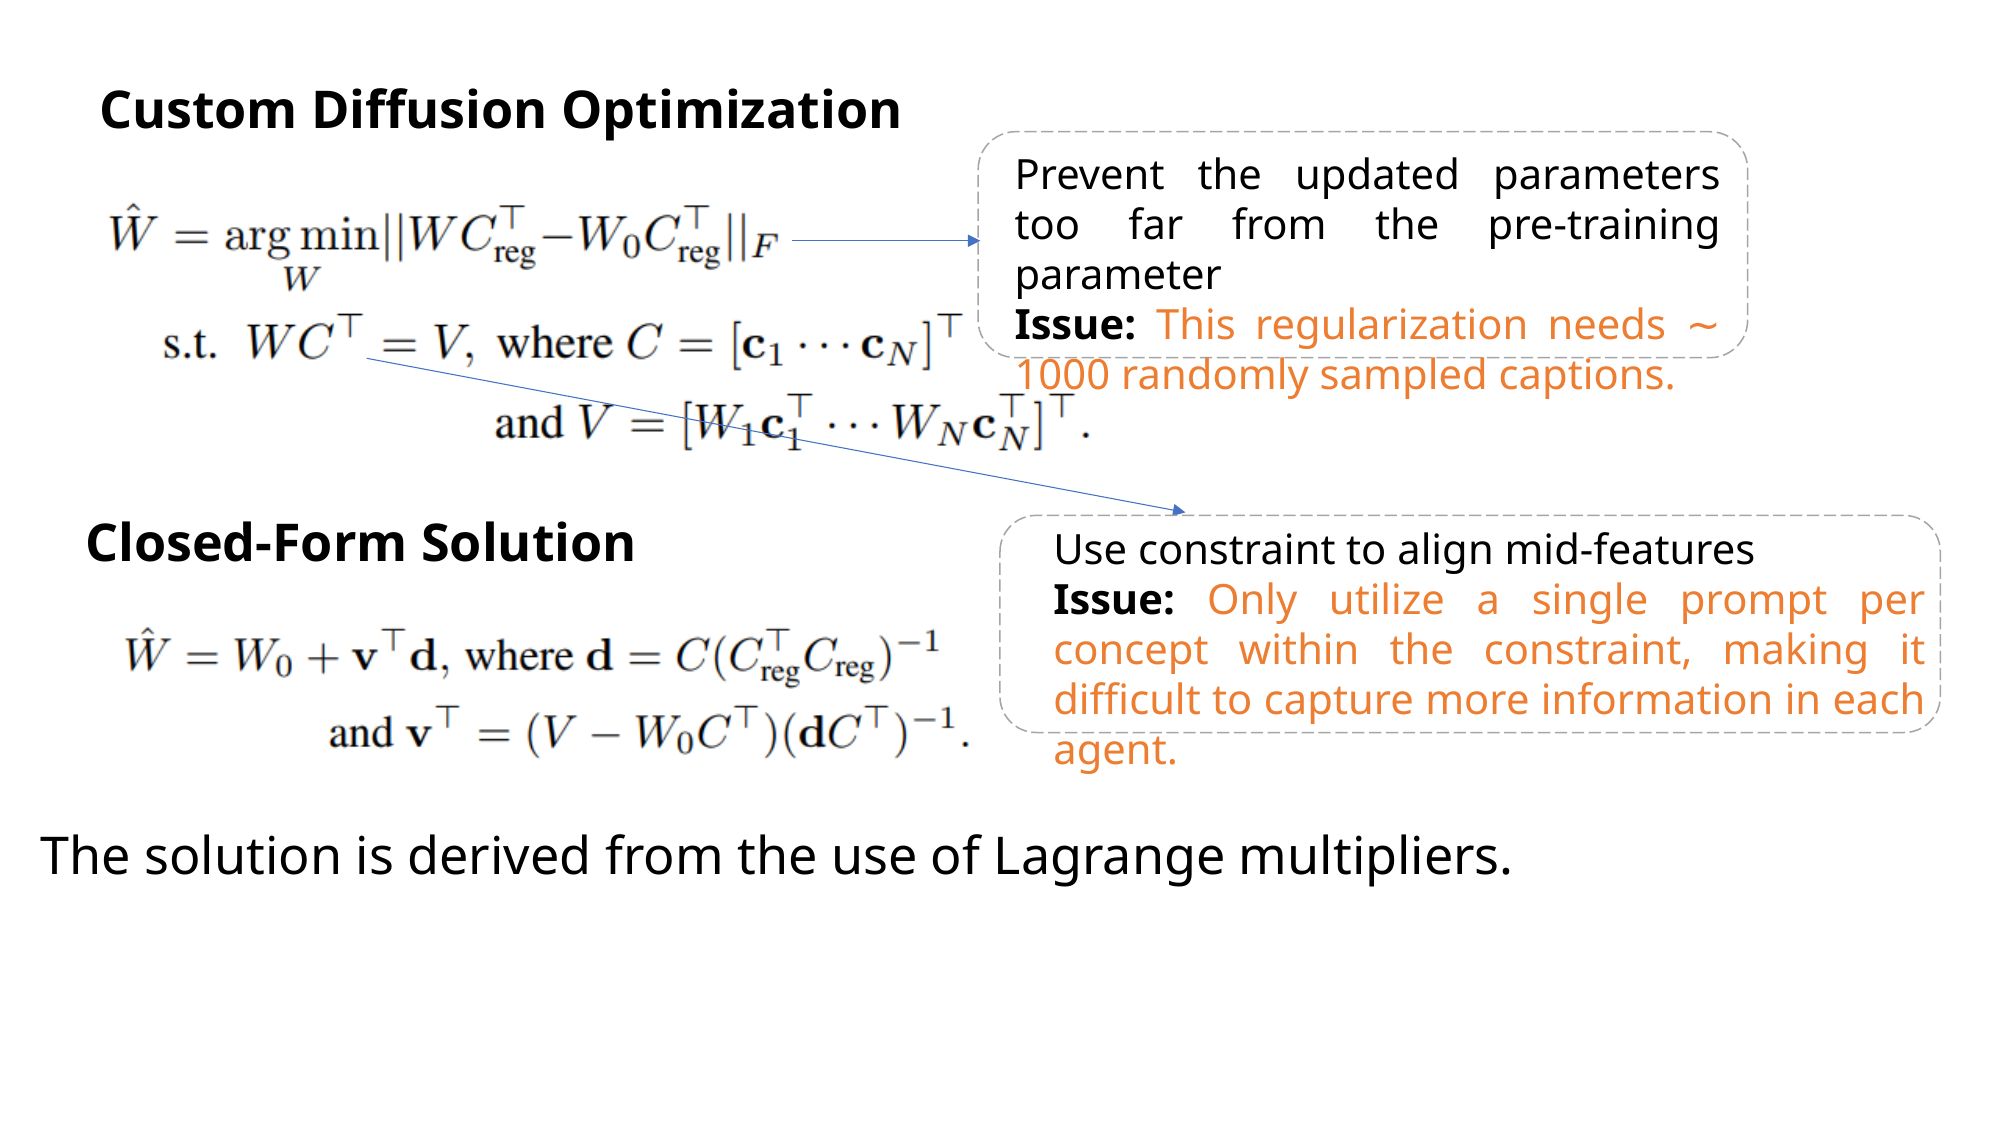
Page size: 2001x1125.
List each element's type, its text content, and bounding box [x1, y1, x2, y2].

picture [98, 612, 1001, 780]
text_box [366, 358, 1186, 513]
text_box Custom Diffusion Optimization [84, 69, 1466, 147]
text_box Prevent the updated parameters too far from the pre-training parameter Issue: This regularization needs ∼ 1000 randomly sampled captions. [999, 140, 1736, 406]
text_box [1736, 142, 1748, 348]
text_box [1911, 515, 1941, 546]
picture [84, 179, 1109, 471]
text_box [999, 515, 1941, 733]
text_box Closed-Form Solution [70, 502, 652, 580]
text_box The solution is derived from the use of Lagrange multipliers. [25, 815, 1530, 893]
text_box [978, 131, 1734, 179]
text_box Use constraint to align mid-features Issue: Only utilize a single prompt per concept within the constraint, making it difficult to capture more information in each agent. [1038, 702, 1941, 781]
